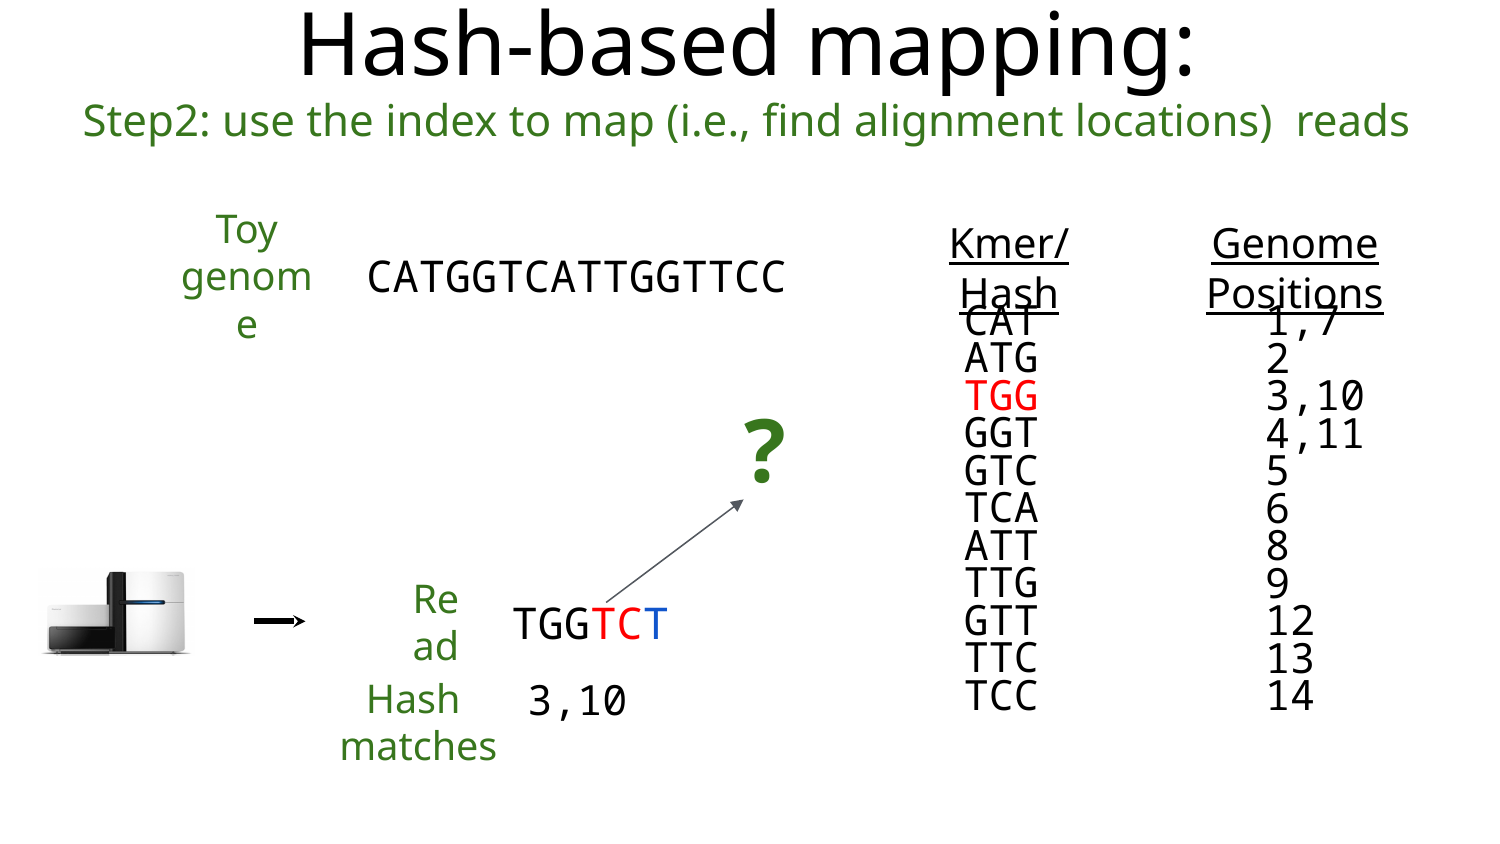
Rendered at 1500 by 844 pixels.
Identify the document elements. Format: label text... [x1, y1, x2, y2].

text_box 13 [1259, 638, 1324, 675]
text_box Kmer/Hash [914, 249, 1104, 285]
text_box TGG [937, 375, 1065, 412]
text_box 1,7 [1259, 300, 1351, 338]
text_box ? [678, 409, 852, 486]
text_box Read [399, 604, 473, 639]
text_box TCA [937, 487, 1065, 525]
text_box 3,10 [521, 680, 704, 718]
text_box TGGTCT [499, 595, 682, 649]
text_box Hash matches [327, 704, 510, 739]
text_box 9 [1259, 563, 1291, 600]
text_box 6 [1259, 488, 1291, 525]
text_box Genome Positions [1128, 249, 1462, 285]
text_box 4,11 [1259, 413, 1387, 450]
text_box GGT [937, 412, 1065, 450]
picture [37, 567, 195, 657]
text_box Toy genome [168, 258, 326, 293]
text_box TTG [937, 562, 1065, 600]
text_box GTT [937, 600, 1065, 637]
text_box 2 [1259, 338, 1291, 375]
text_box 3,10 [1259, 375, 1410, 413]
text_box 5 [1259, 450, 1291, 488]
text_box GTC [937, 450, 1065, 487]
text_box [605, 499, 744, 603]
text_box CATGGTCATTGGTTCC [344, 248, 808, 302]
text_box 12 [1259, 600, 1338, 638]
text_box CAT [937, 300, 1065, 337]
text_box 8 [1259, 525, 1291, 563]
text_box TCC [937, 675, 1065, 712]
text_box ATG [937, 337, 1065, 375]
text_box ATT [937, 525, 1065, 562]
text_box Hash-based mapping: Step2: use the index to map (i.e., find alignment locations) reads [61, 0, 1433, 133]
text_box 14 [1259, 675, 1338, 713]
text_box TTC [937, 637, 1065, 675]
